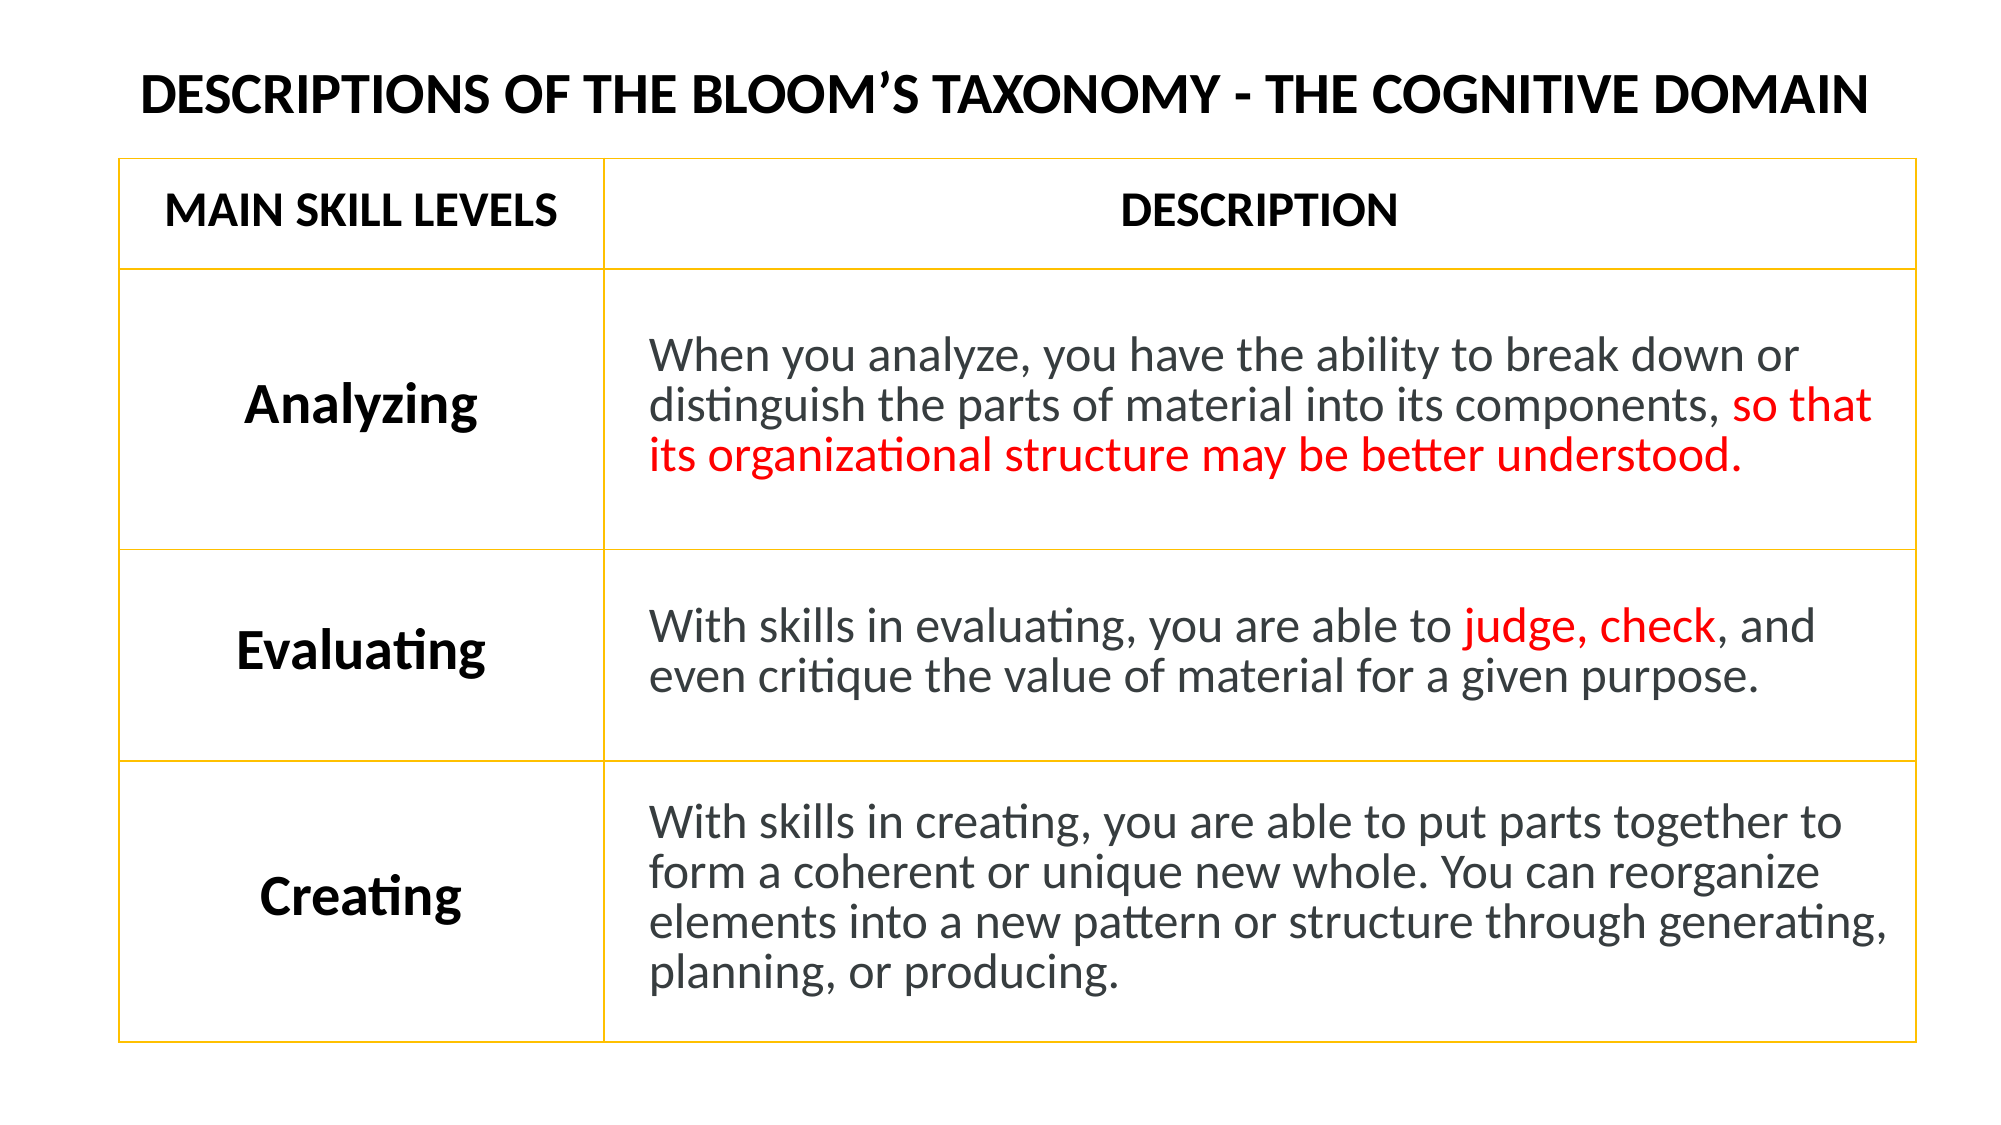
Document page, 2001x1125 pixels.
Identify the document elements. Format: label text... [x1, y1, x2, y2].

table_cell When you analyze, you have the ability to break down or distinguish the parts of material into its components, so that its organizational structure may be better understood. [605, 270, 1915, 549]
table_cell Analyzing [120, 270, 603, 549]
table_cell Creating [120, 762, 603, 1041]
table_cell Evaluating [120, 550, 603, 760]
table_header DESCRIPTION [605, 159, 1915, 268]
table_header MAIN SKILL LEVELS [120, 159, 603, 268]
text_box DESCRIPTIONS OF THE BLOOM’S TAXONOMY - THE COGNITIVE DOMAIN [125, 47, 1910, 203]
table_cell With skills in creating, you are able to put parts together to form a coherent or unique new whole. You can reorganize elements into a new pattern or structure through generating, planning, or producing. [605, 762, 1915, 1041]
table_cell With skills in evaluating, you are able to judge, check, and even critique the value of material for a given purpose. [605, 550, 1915, 760]
